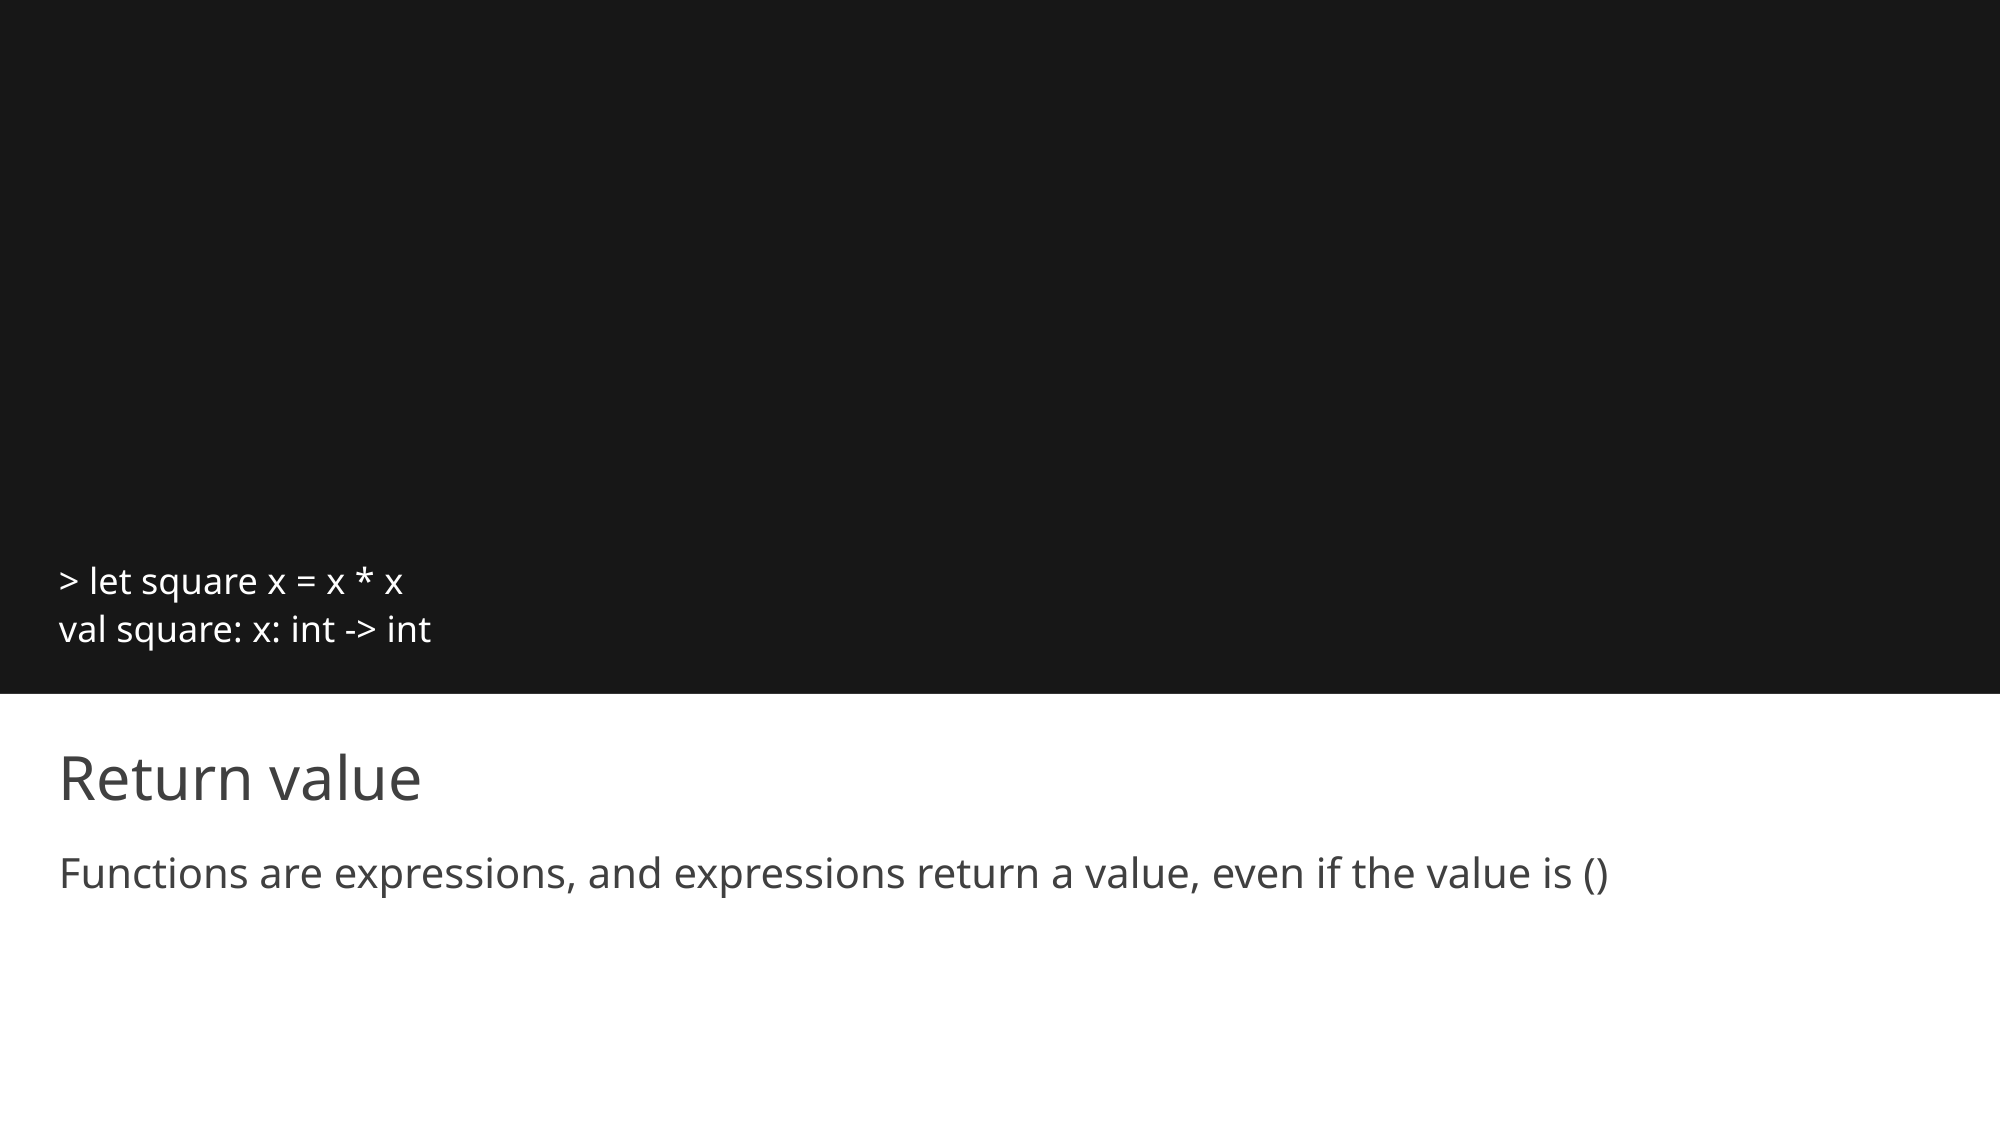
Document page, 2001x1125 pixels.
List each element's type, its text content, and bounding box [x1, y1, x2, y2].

title Return value [43, 735, 1956, 825]
list > let square x = x * x val square: x: int -> int [43, 48, 1956, 657]
list Functions are expressions, and expressions return a value, even if the value is () [43, 838, 1956, 1072]
